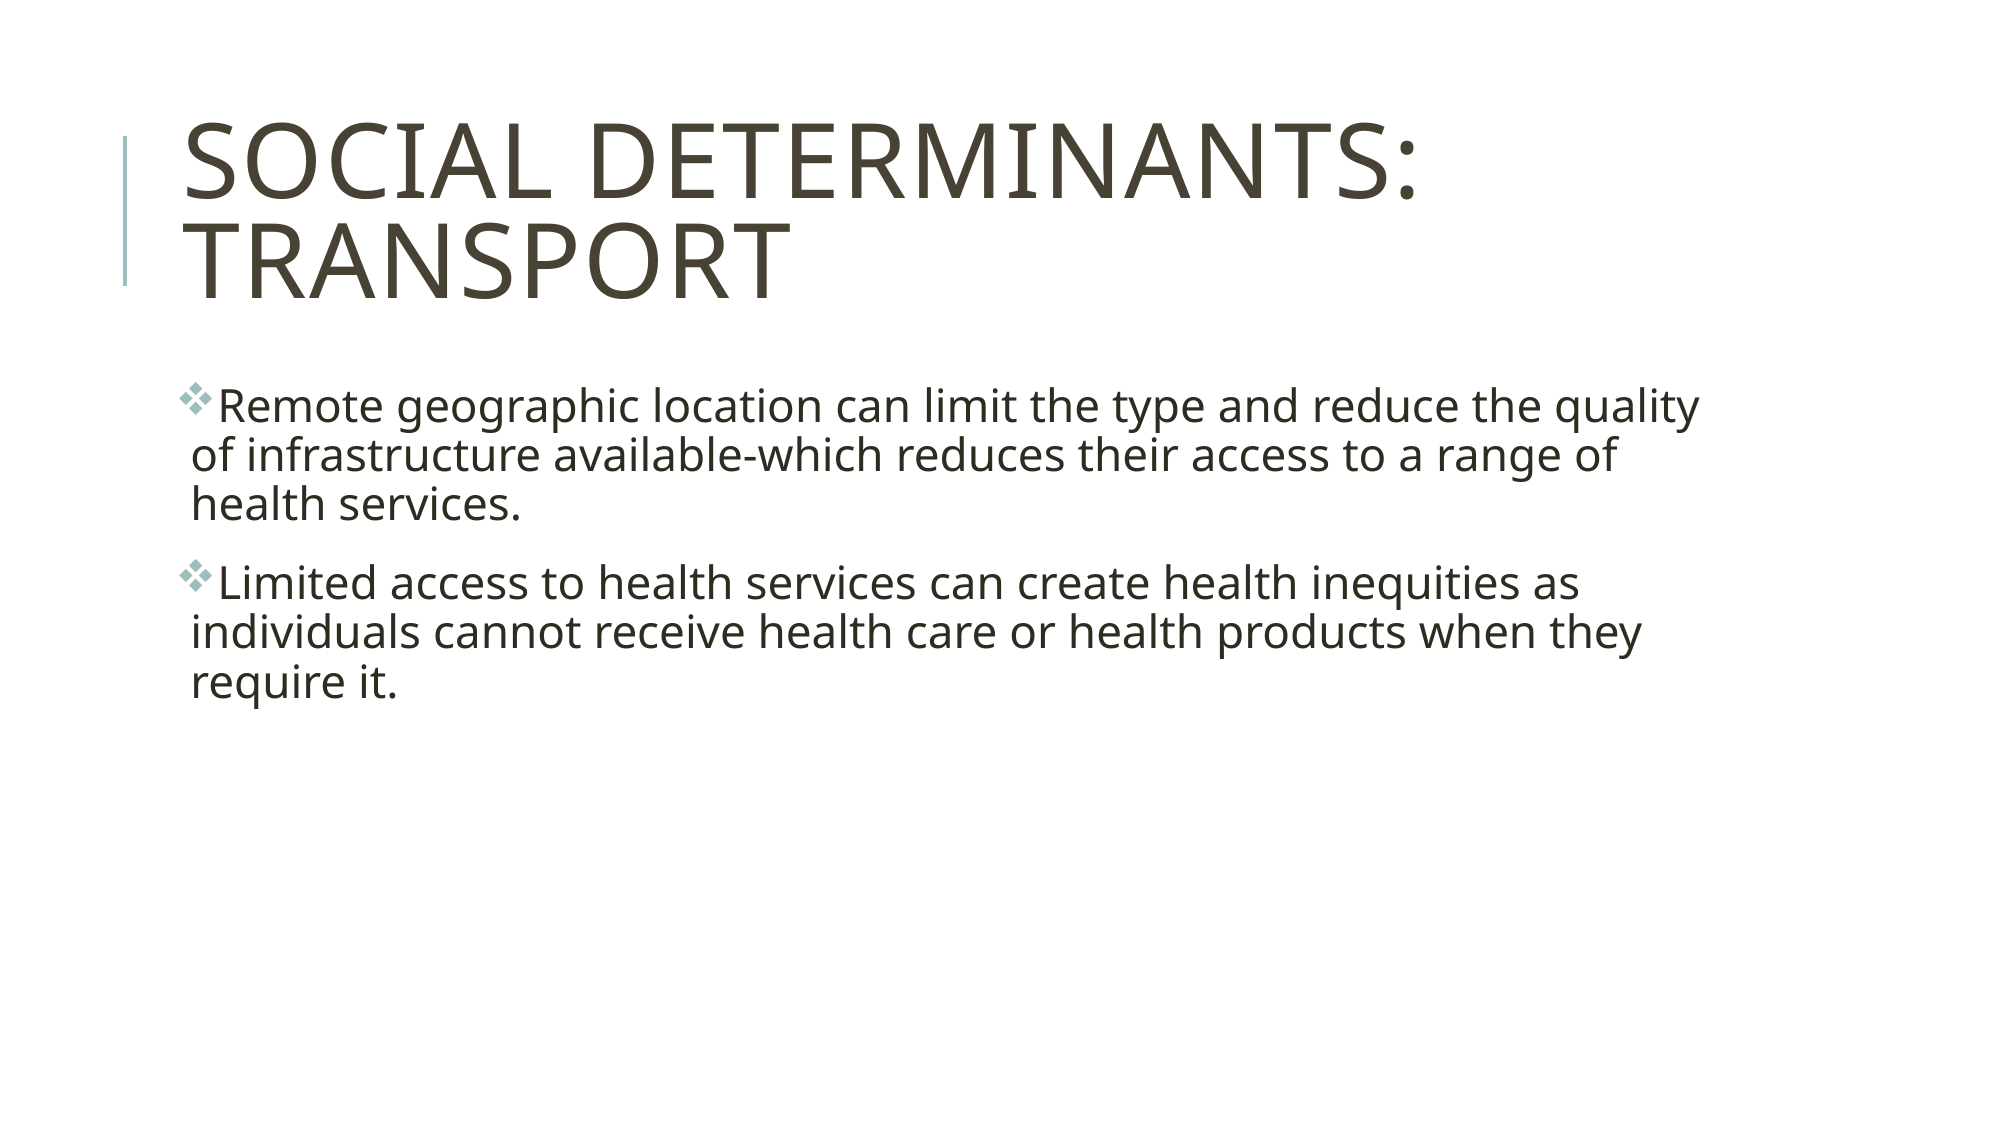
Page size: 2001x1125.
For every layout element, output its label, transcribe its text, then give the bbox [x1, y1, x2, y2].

list Remote geographic location can limit the type and reduce the quality of infrastructure available-which reduces their access to a range of health services. Limited access to health services can create health inequities as individuals cannot receive health care or health products when they require it. [168, 375, 1763, 1035]
title Social determinants: transport [168, 96, 1763, 342]
